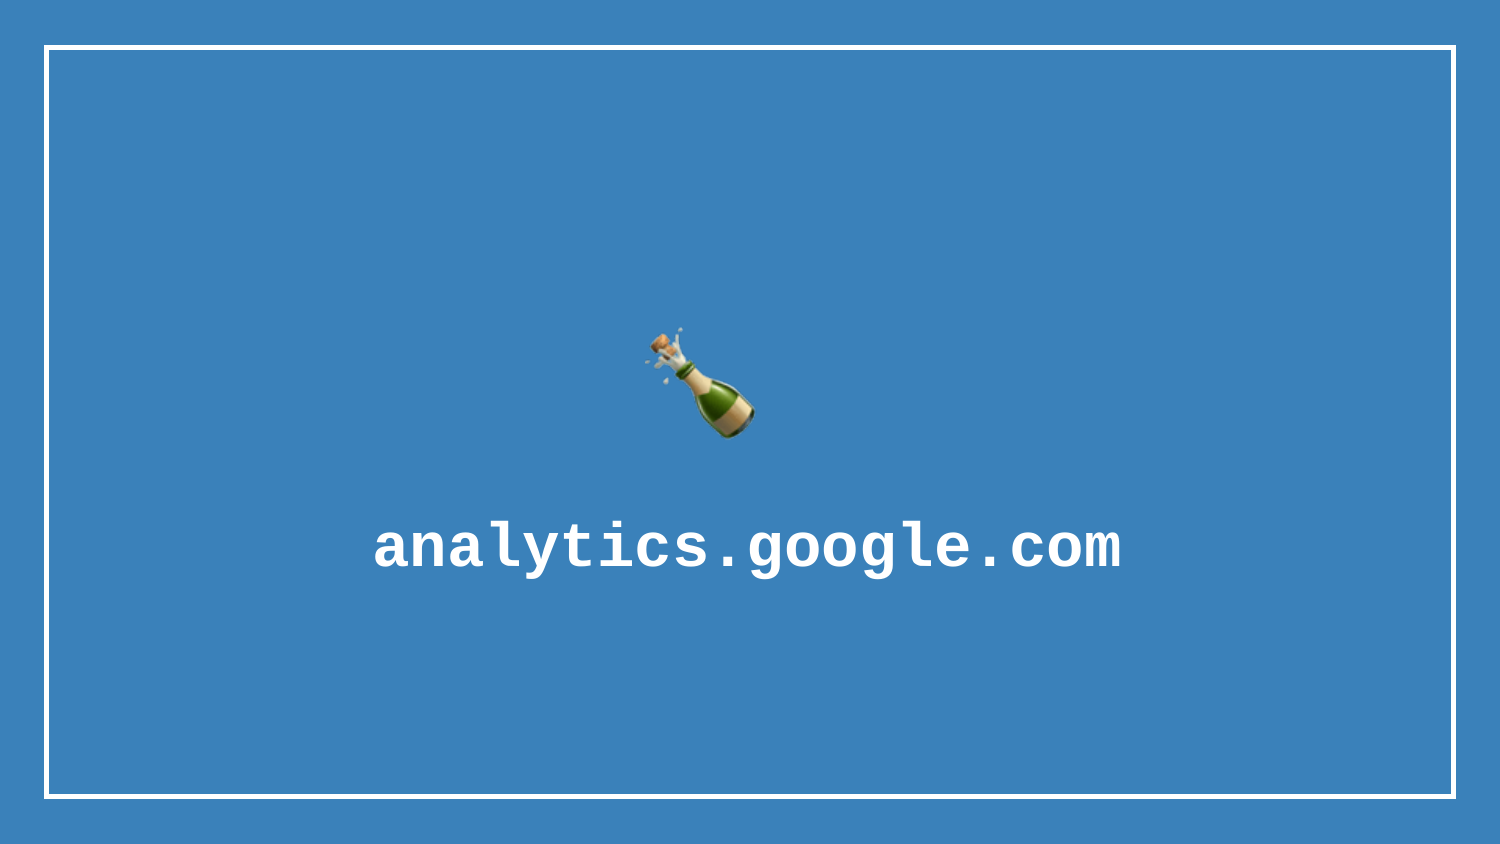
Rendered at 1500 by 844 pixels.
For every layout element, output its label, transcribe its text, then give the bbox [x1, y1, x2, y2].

picture [645, 327, 759, 441]
text_box analytics.google.com [356, 489, 1144, 602]
